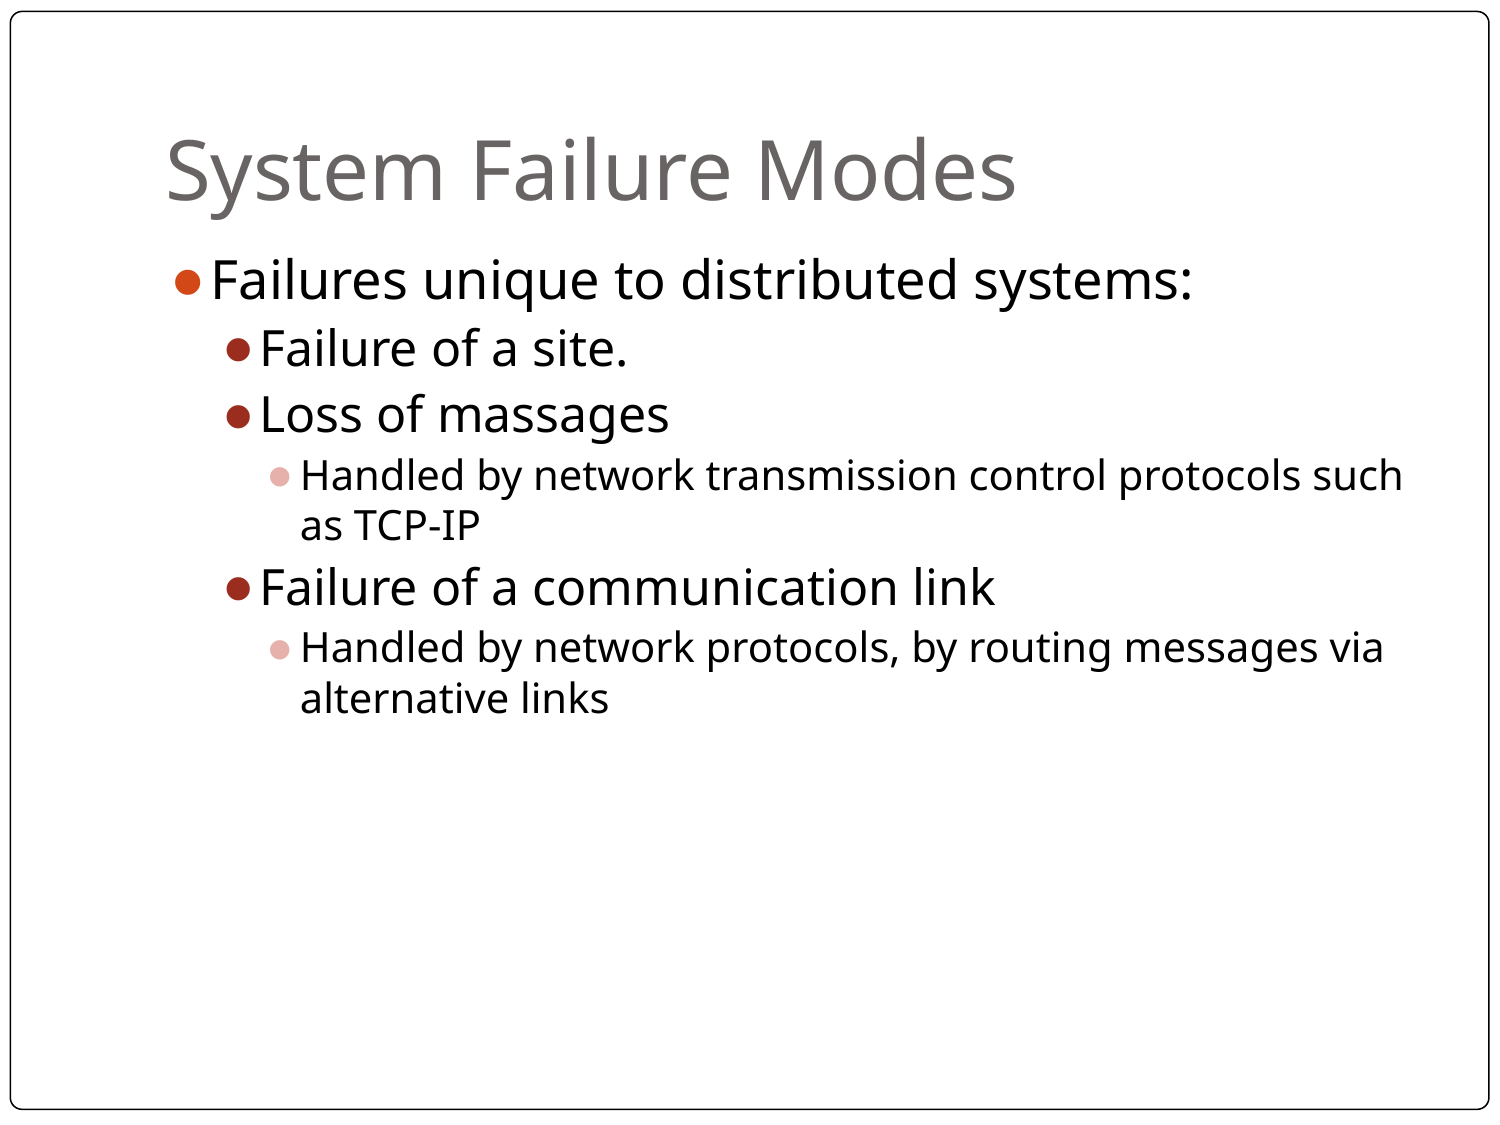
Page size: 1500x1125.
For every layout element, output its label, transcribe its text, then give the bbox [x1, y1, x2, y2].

list Failures unique to distributed systems: Failure of a site. Loss of massages Handled by network transmission control protocols such as TCP-IP Failure of a communication link Handled by network protocols, by routing messages via alternative links [150, 237, 1425, 988]
title System Failure Modes [150, 45, 1425, 233]
